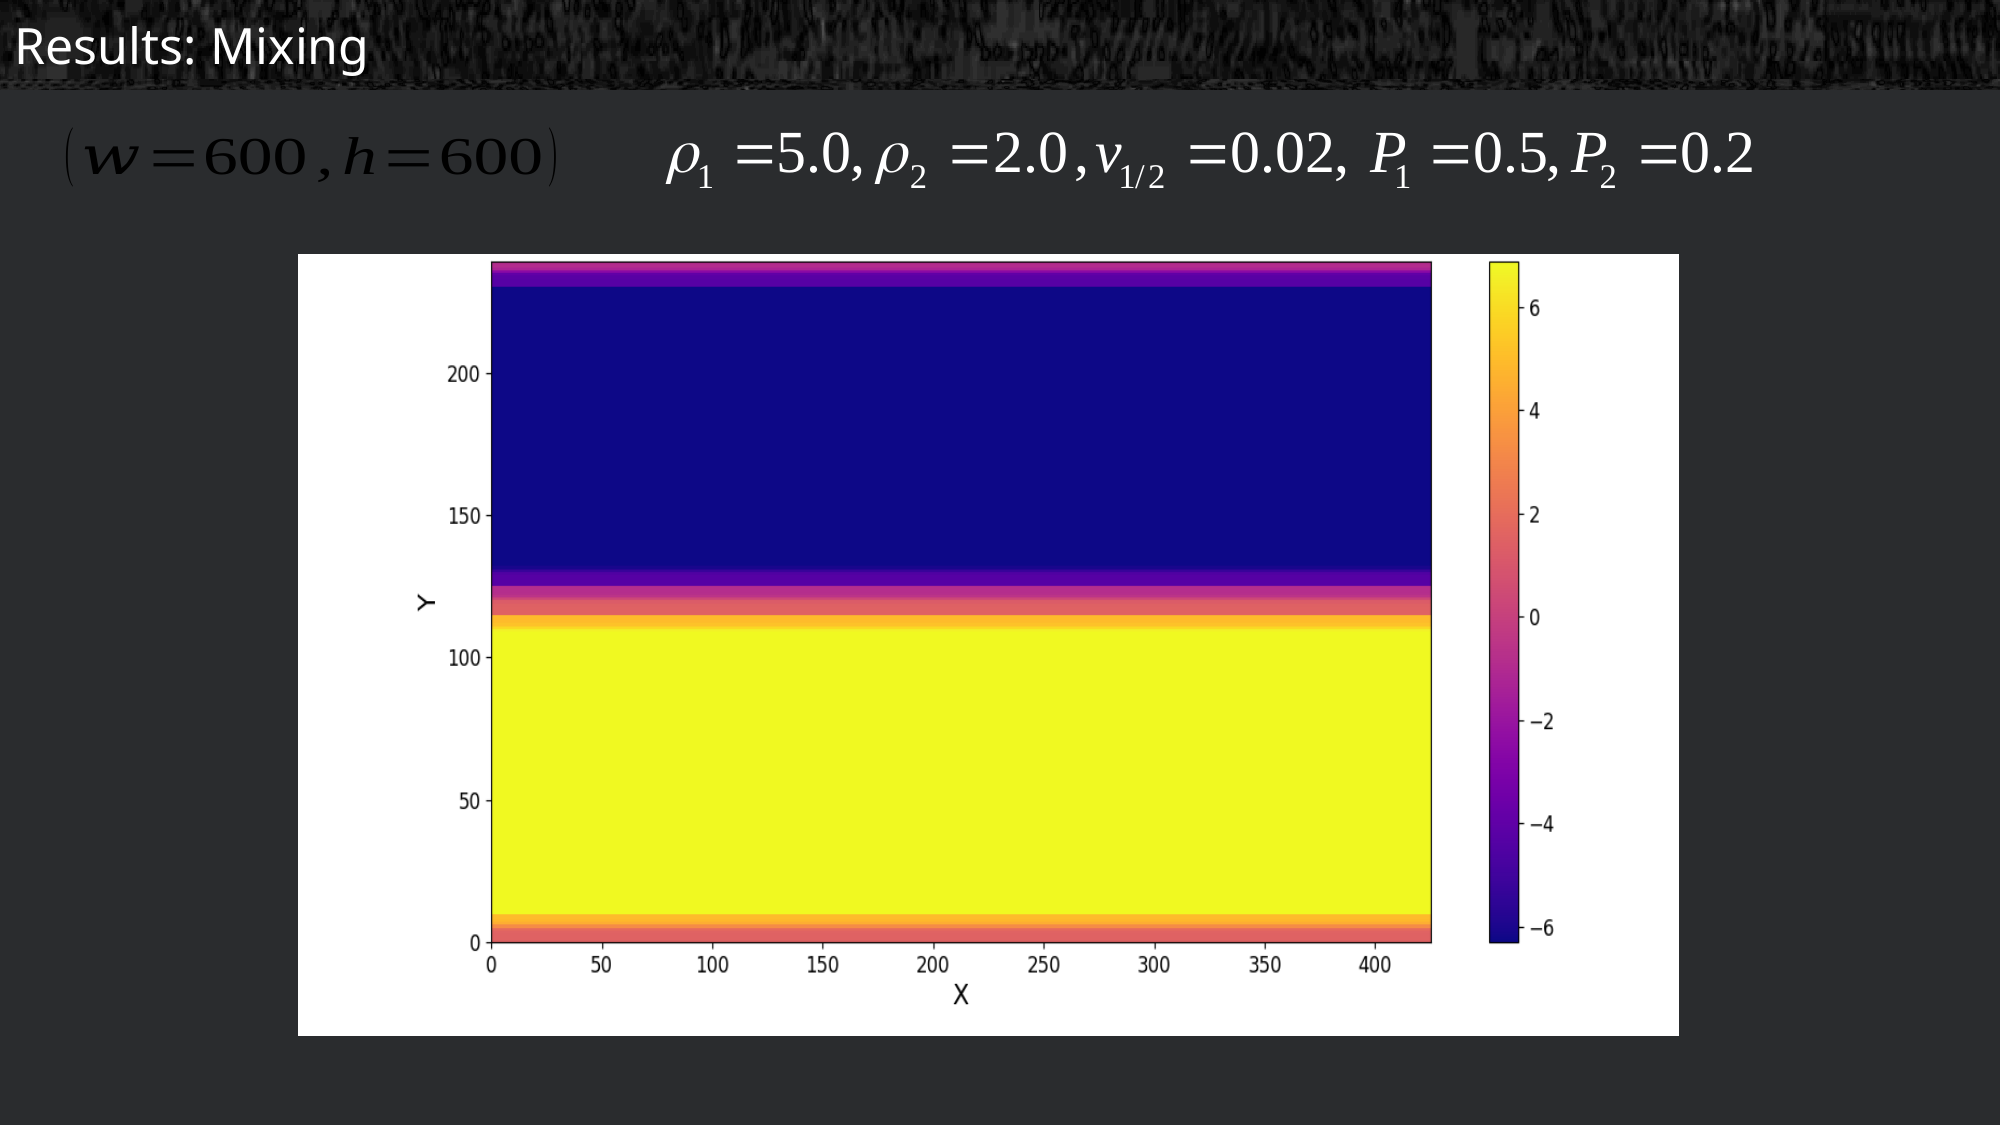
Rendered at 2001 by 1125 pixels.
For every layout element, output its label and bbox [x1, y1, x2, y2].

text_box [654, 112, 1769, 203]
picture [0, 0, 2000, 90]
picture [298, 254, 1679, 1036]
